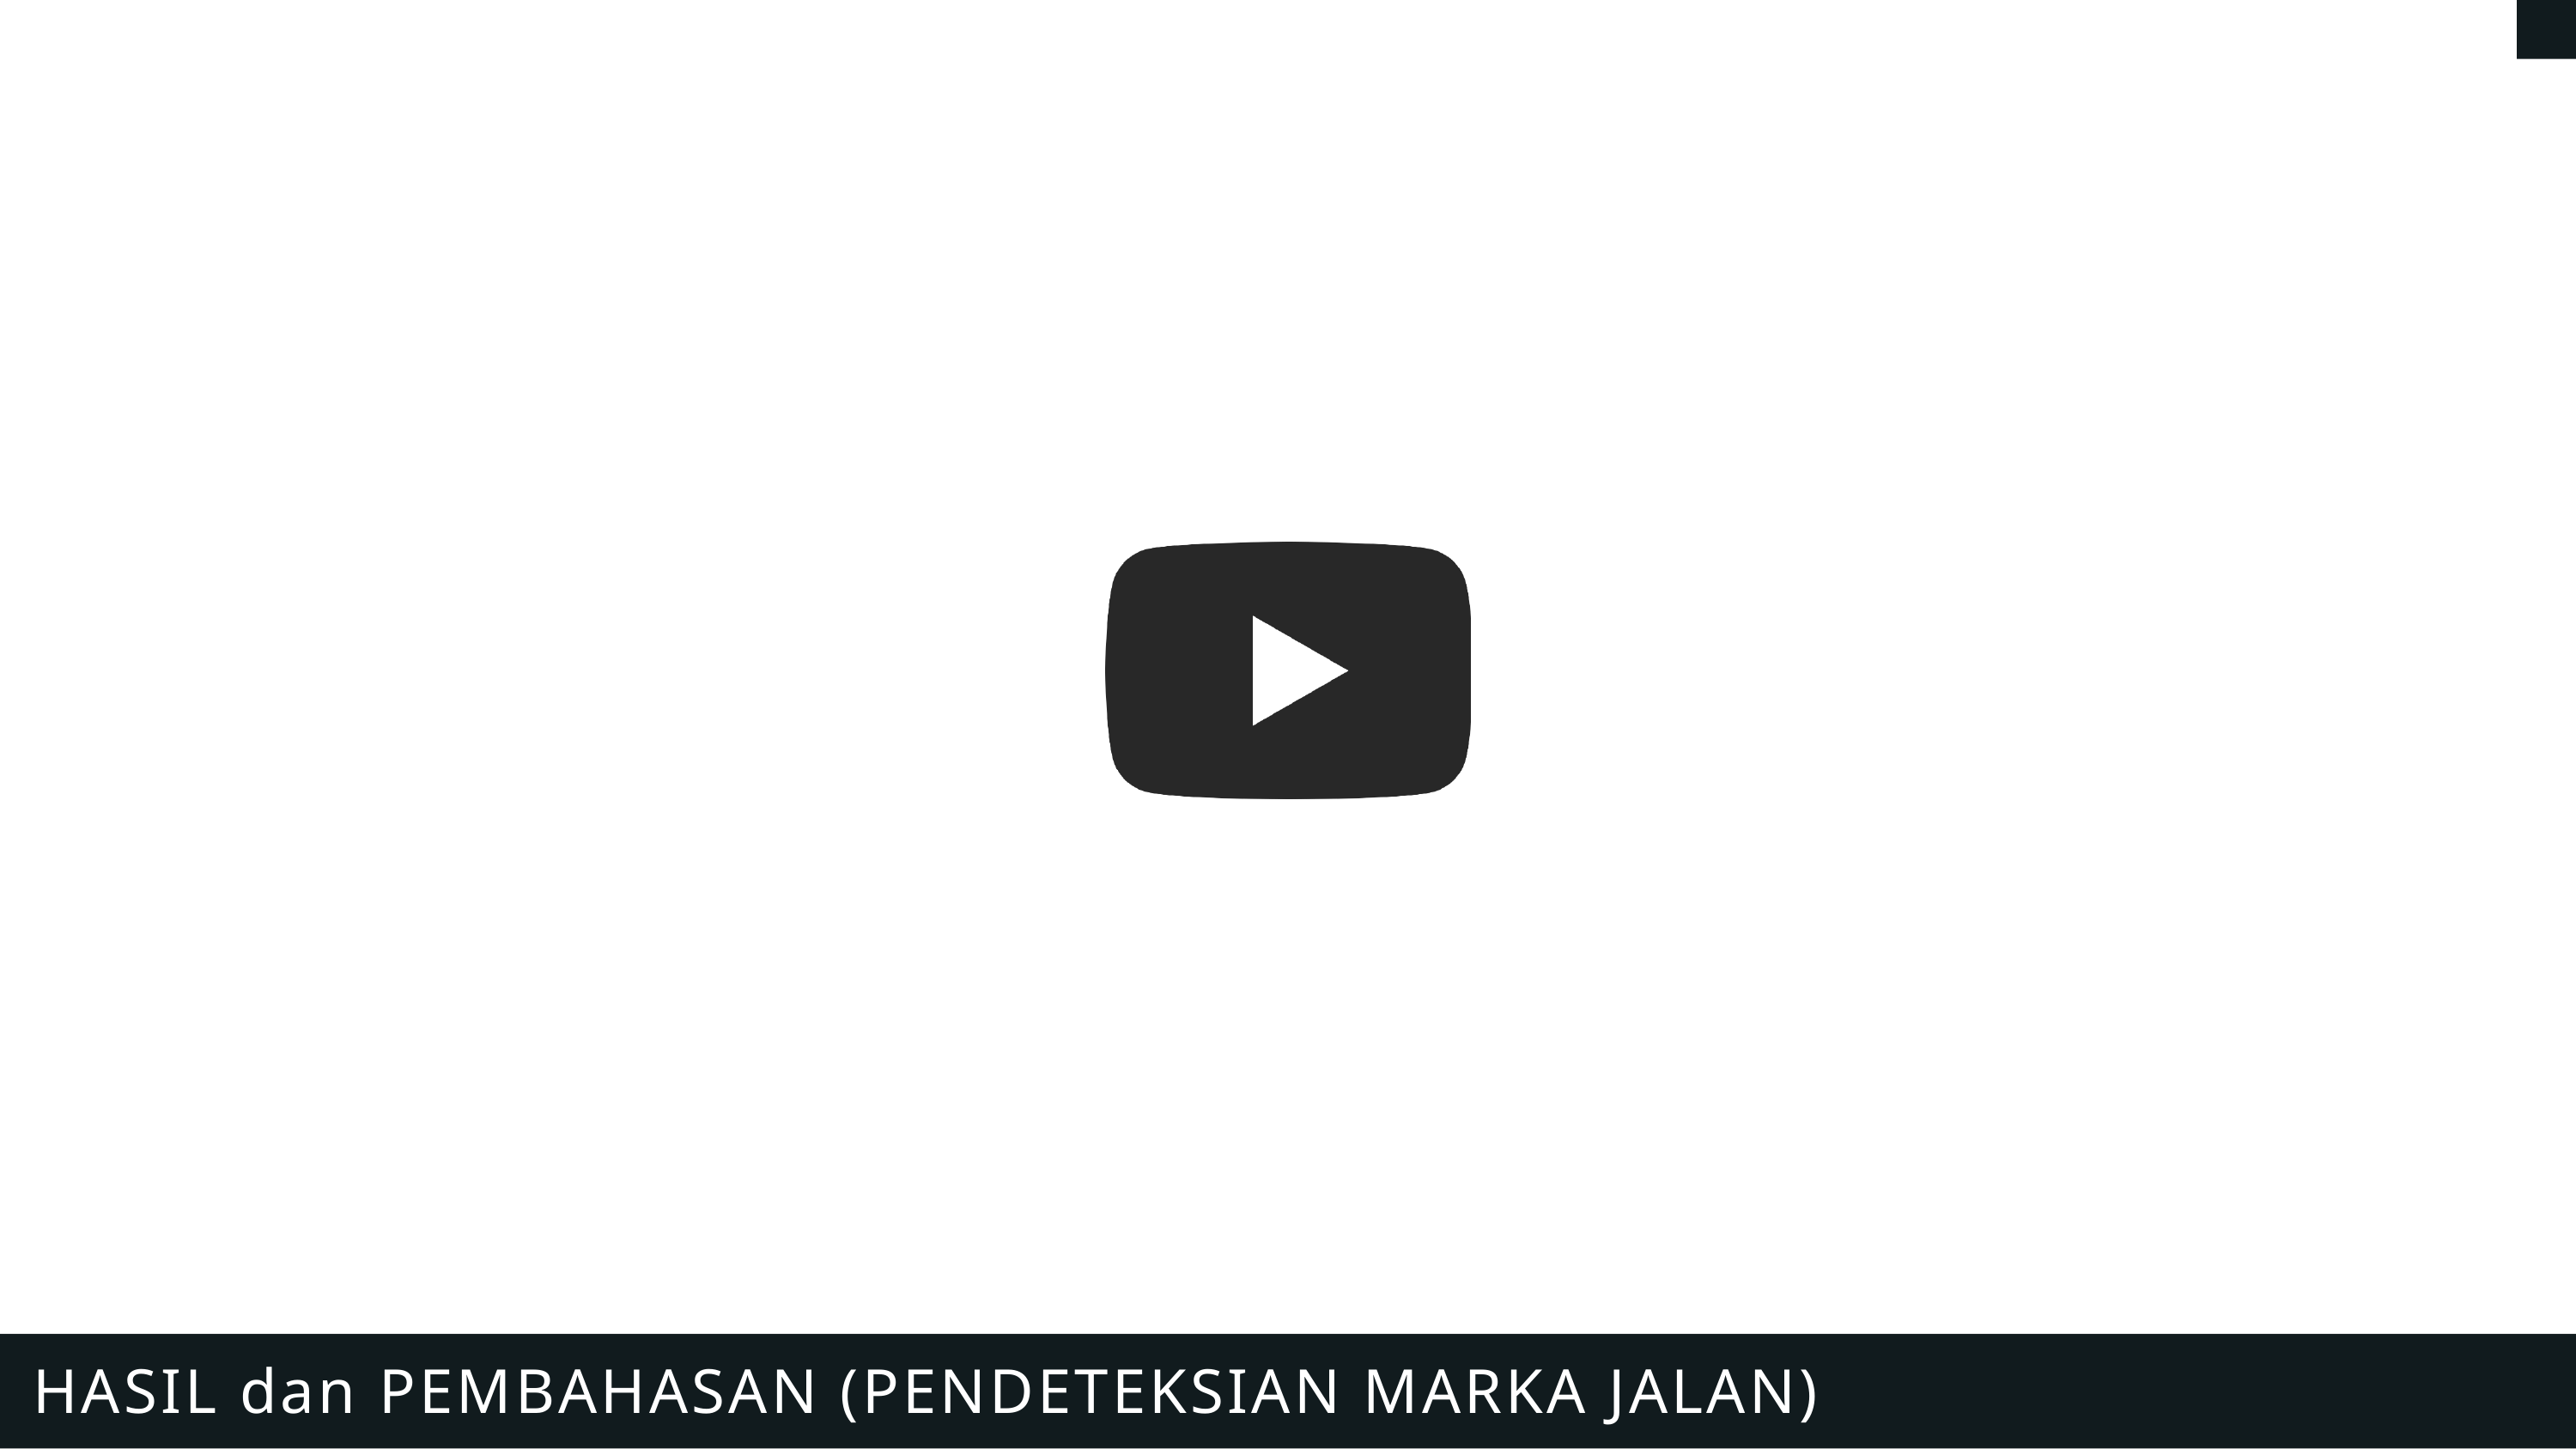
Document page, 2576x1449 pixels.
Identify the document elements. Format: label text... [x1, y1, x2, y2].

picture [1105, 541, 1471, 799]
text_box [0, 1333, 2576, 1449]
text_box [2517, 0, 2576, 59]
text_box HASIL dan PEMBAHASAN (PENDETEKSIAN MARKA JALAN) [33, 1346, 2242, 1426]
